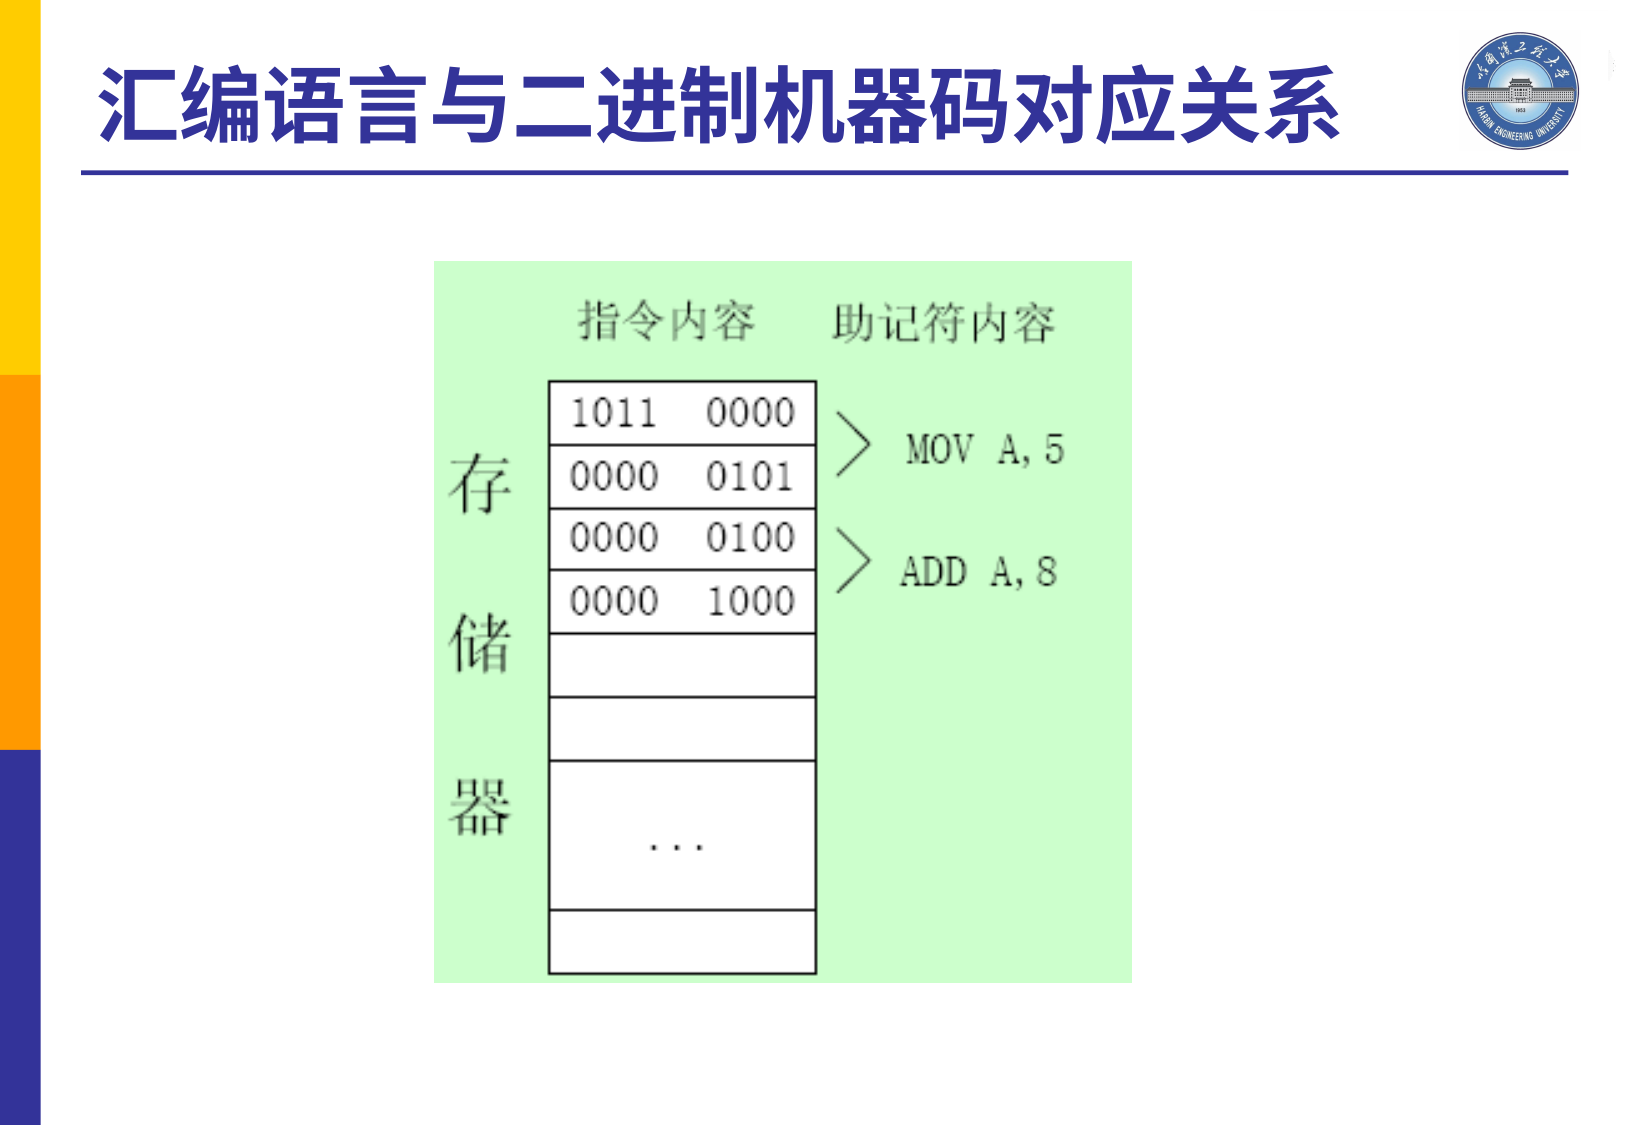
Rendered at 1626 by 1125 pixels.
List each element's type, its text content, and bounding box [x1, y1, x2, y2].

picture [434, 261, 1132, 983]
picture [1250, 9, 1616, 165]
title 汇编语言与二进制机器码对应关系 [81, 30, 1569, 161]
